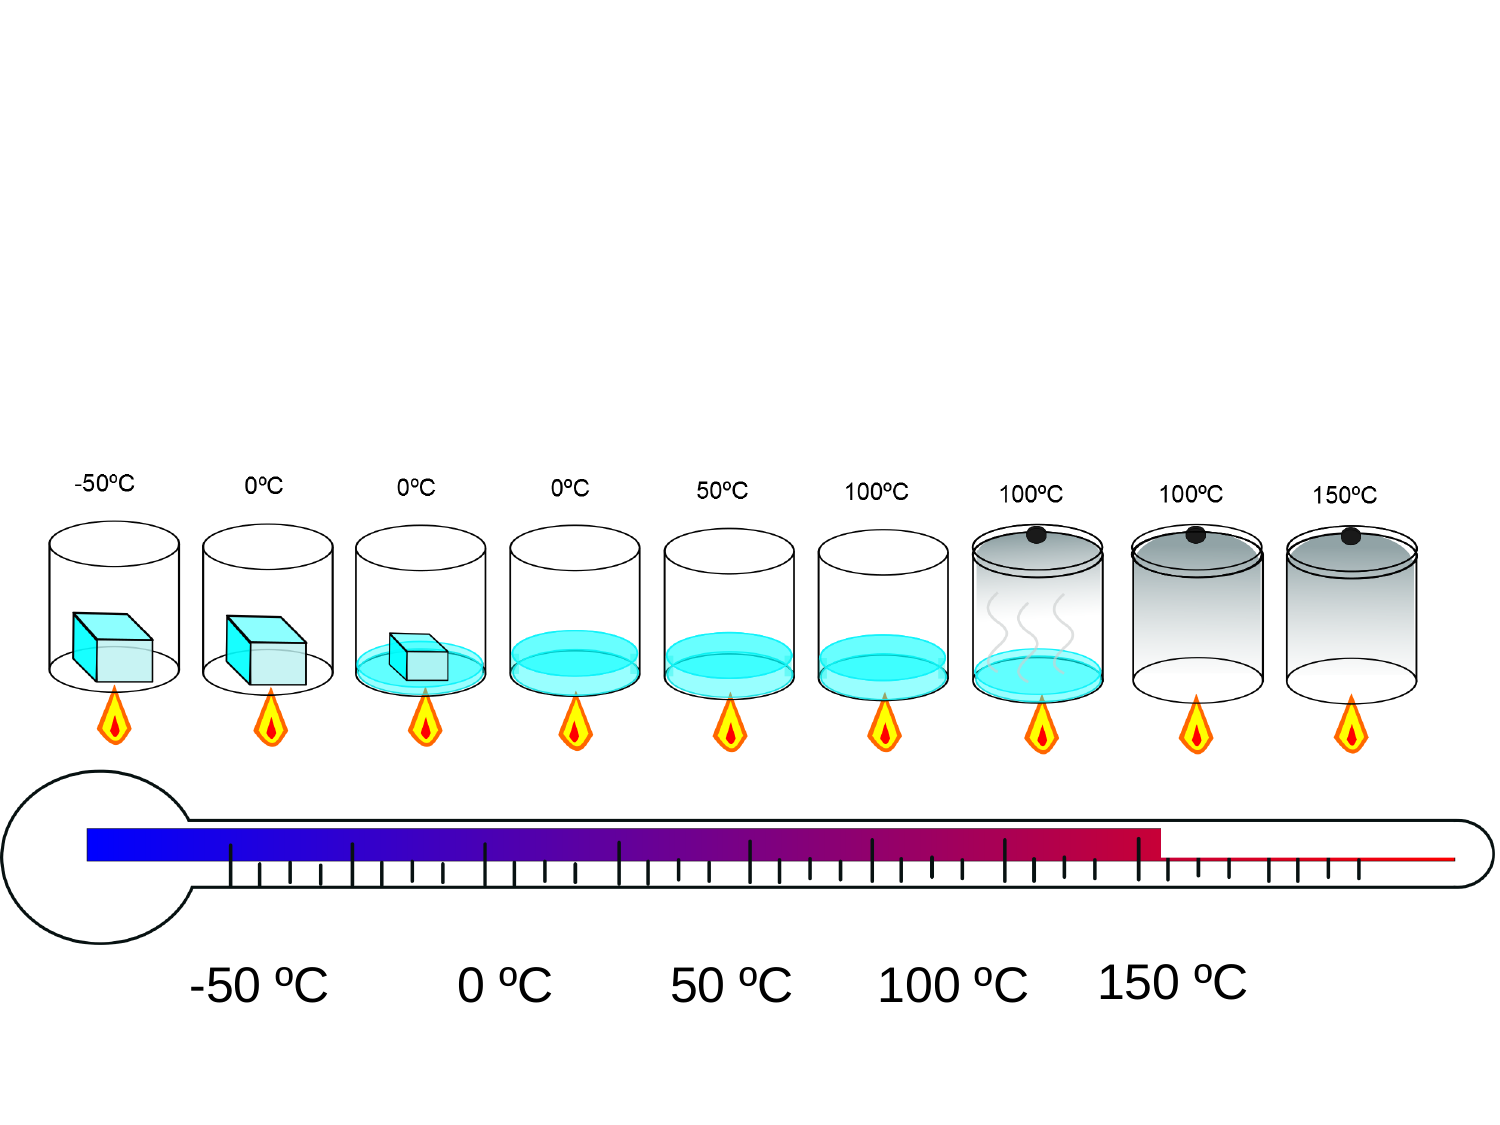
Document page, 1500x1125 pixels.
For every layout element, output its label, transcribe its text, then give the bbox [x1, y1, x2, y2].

text_box 50 ºC [655, 953, 844, 1020]
text_box 150 ºC [1082, 953, 1271, 1017]
picture [0, 474, 1495, 945]
text_box -50 ºC [174, 953, 364, 1020]
text_box 0 ºC [442, 953, 632, 1020]
text_box 100 ºC [863, 953, 1052, 1020]
